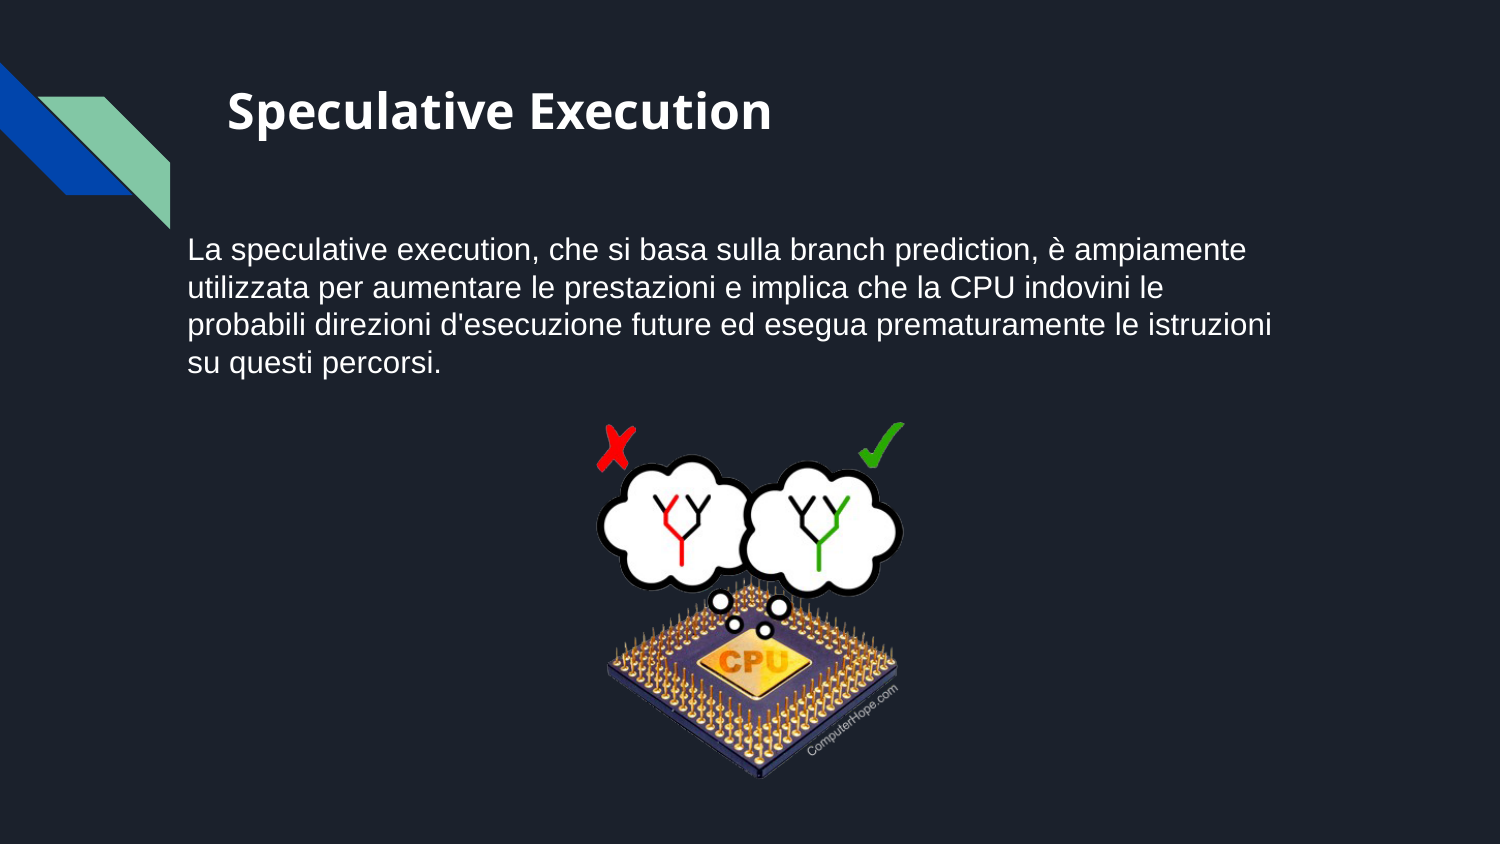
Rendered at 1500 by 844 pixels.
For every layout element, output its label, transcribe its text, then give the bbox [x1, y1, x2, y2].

picture [595, 421, 905, 783]
title Speculative Execution [212, 64, 1368, 215]
text_box La speculative execution, che si basa sulla branch prediction, è ampiamente utilizzata per aumentare le prestazioni e implica che la CPU indovini le probabili direzioni d'esecuzione future ed esegua prematuramente le istruzioni su questi percorsi. [172, 214, 1301, 460]
